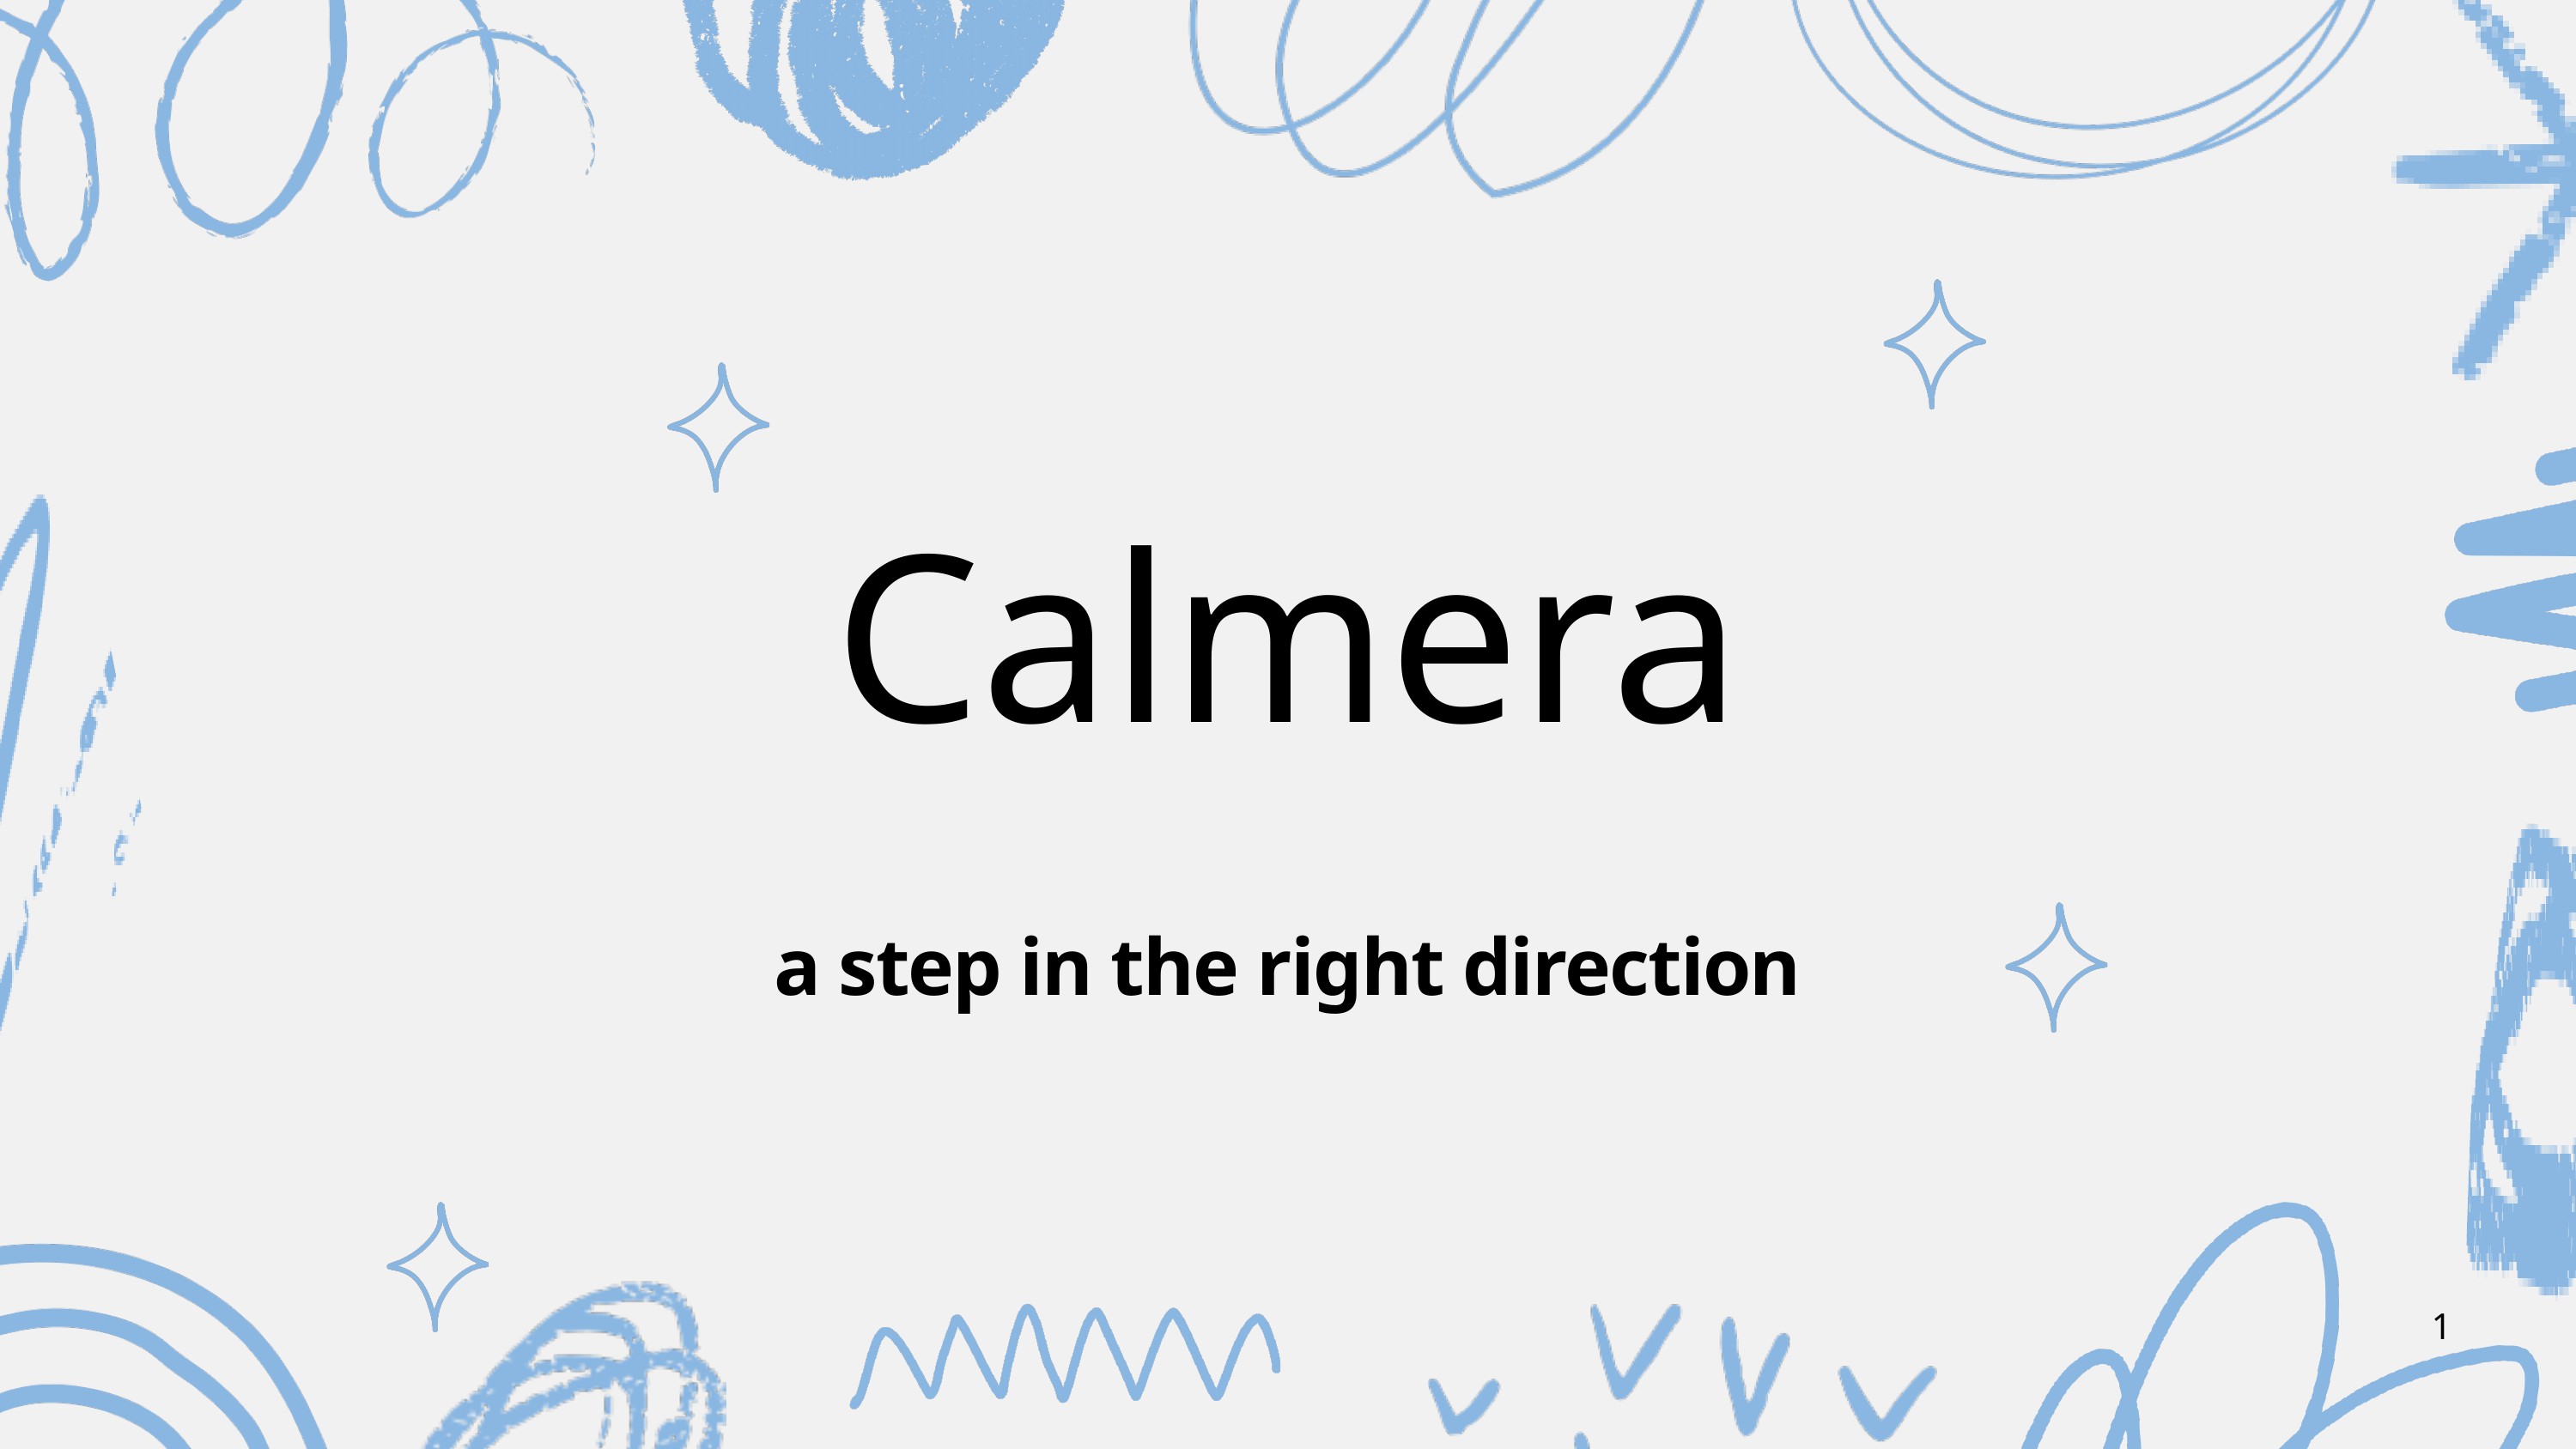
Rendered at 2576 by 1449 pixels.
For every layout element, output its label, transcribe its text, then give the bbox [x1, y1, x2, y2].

text_box a step in the right direction [692, 932, 1884, 1011]
text_box [1043, 0, 1818, 200]
text_box [386, 1202, 489, 1332]
text_box [1428, 1303, 2002, 1449]
text_box [0, 1213, 362, 1449]
text_box [680, 0, 1089, 183]
text_box [2002, 1202, 2576, 1449]
text_box [1818, 0, 2391, 183]
text_box [667, 362, 770, 493]
text_box [2391, 0, 2576, 380]
text_box [361, 1280, 726, 1449]
text_box [2464, 822, 2576, 1302]
text_box [849, 1303, 1281, 1410]
text_box 1 [2431, 1296, 2452, 1348]
text_box [0, 0, 596, 282]
text_box [2005, 902, 2108, 1033]
text_box [2431, 380, 2576, 822]
text_box Calmera [519, 550, 2057, 769]
text_box [1883, 279, 1986, 409]
text_box [0, 333, 181, 1046]
